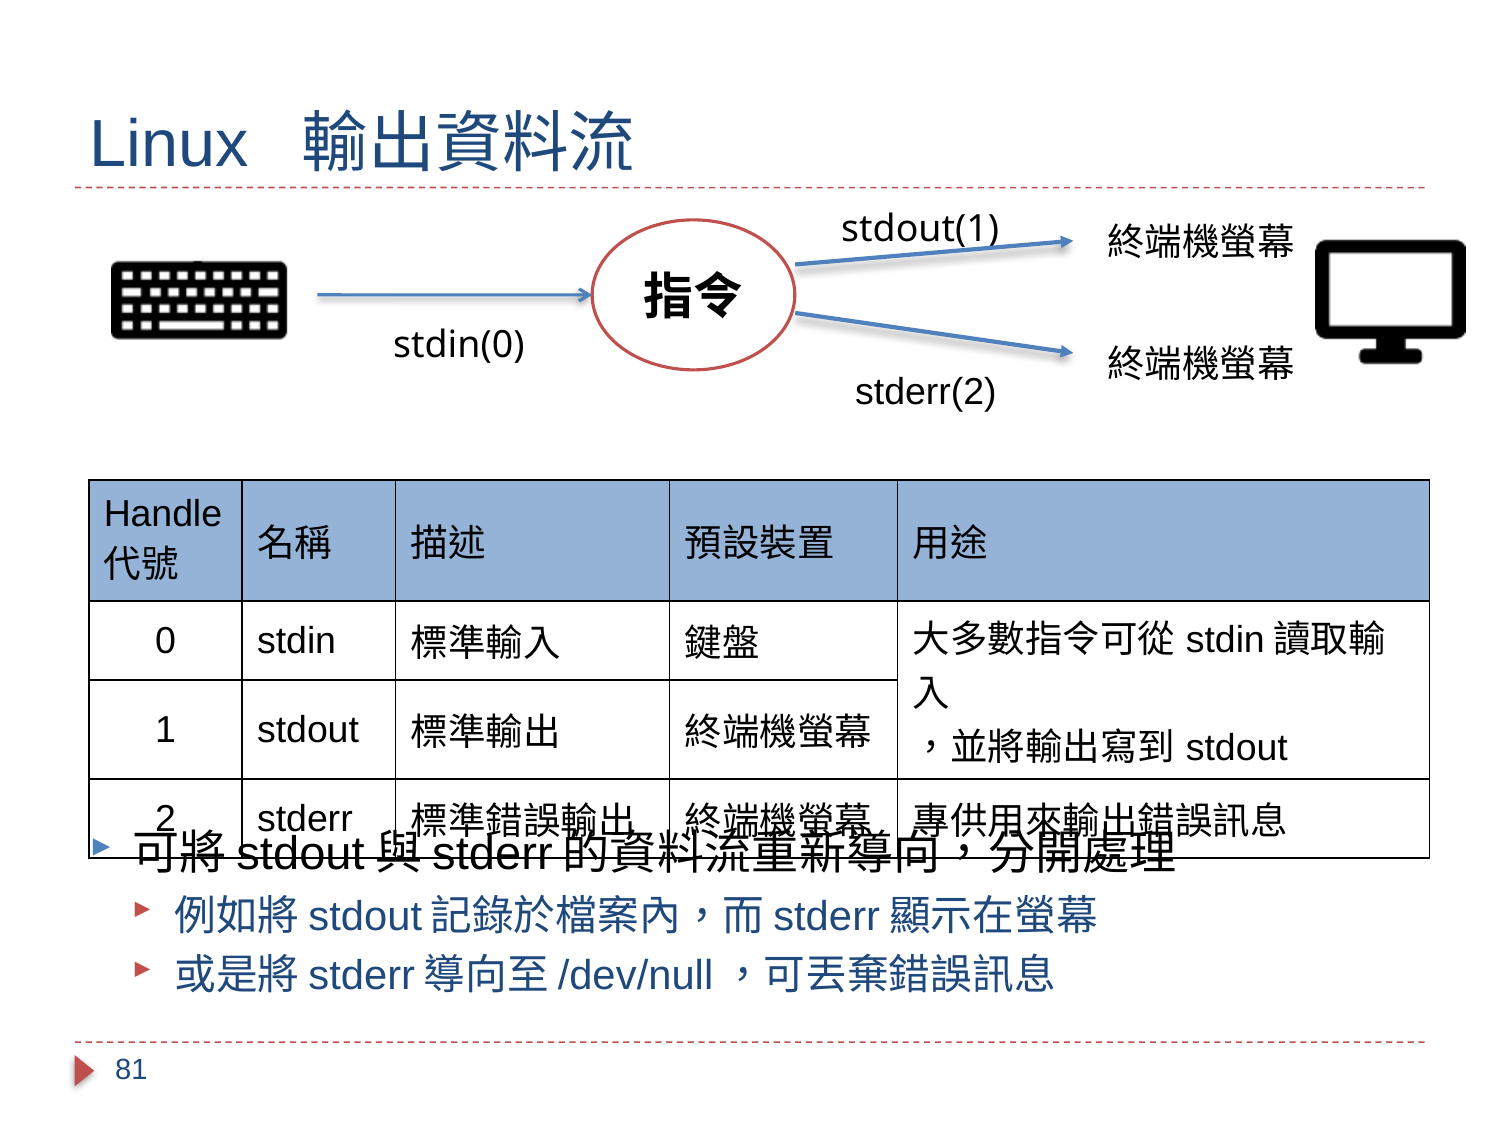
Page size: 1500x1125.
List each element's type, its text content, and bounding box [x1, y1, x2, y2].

table_cell 鍵盤 [670, 602, 897, 679]
table_cell 標準輸出 [396, 681, 669, 778]
table_cell stdin [243, 602, 395, 679]
table_cell 標準錯誤輸出 [396, 780, 669, 857]
list 可將stdout與stderr的資料流重新導向，分開處理 例如將stdout記錄於檔案內，而stderr顯示在螢幕 或是將stderr導向至/dev/null，可丟棄錯誤訊息 [75, 200, 1425, 1010]
table_header 預設裝置 [670, 481, 897, 600]
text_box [316, 196, 1318, 421]
table_cell 終端機螢幕 [670, 681, 897, 778]
table_cell stdout [243, 681, 395, 778]
table_cell 0 [90, 602, 241, 679]
table_cell 1 [90, 681, 241, 778]
title Linux 輸出資料流 [75, 24, 1425, 188]
table_cell 終端機螢幕 [670, 780, 897, 857]
picture [1315, 226, 1466, 377]
table_cell 專供用來輸出錯誤訊息 [898, 780, 1429, 857]
picture [111, 255, 292, 344]
table_cell stderr [243, 780, 395, 857]
table_header 用途 [898, 481, 1429, 600]
table_cell 2 [90, 780, 241, 857]
table_header 描述 [396, 481, 669, 600]
table_header 名稱 [243, 481, 395, 600]
table_cell 大多數指令可從stdin讀取輸入 ，並將輸出寫到stdout [898, 602, 1429, 778]
slide_number 81 [100, 1042, 426, 1103]
table_header Handle代號 [90, 481, 241, 600]
table_cell 標準輸入 [396, 602, 669, 679]
